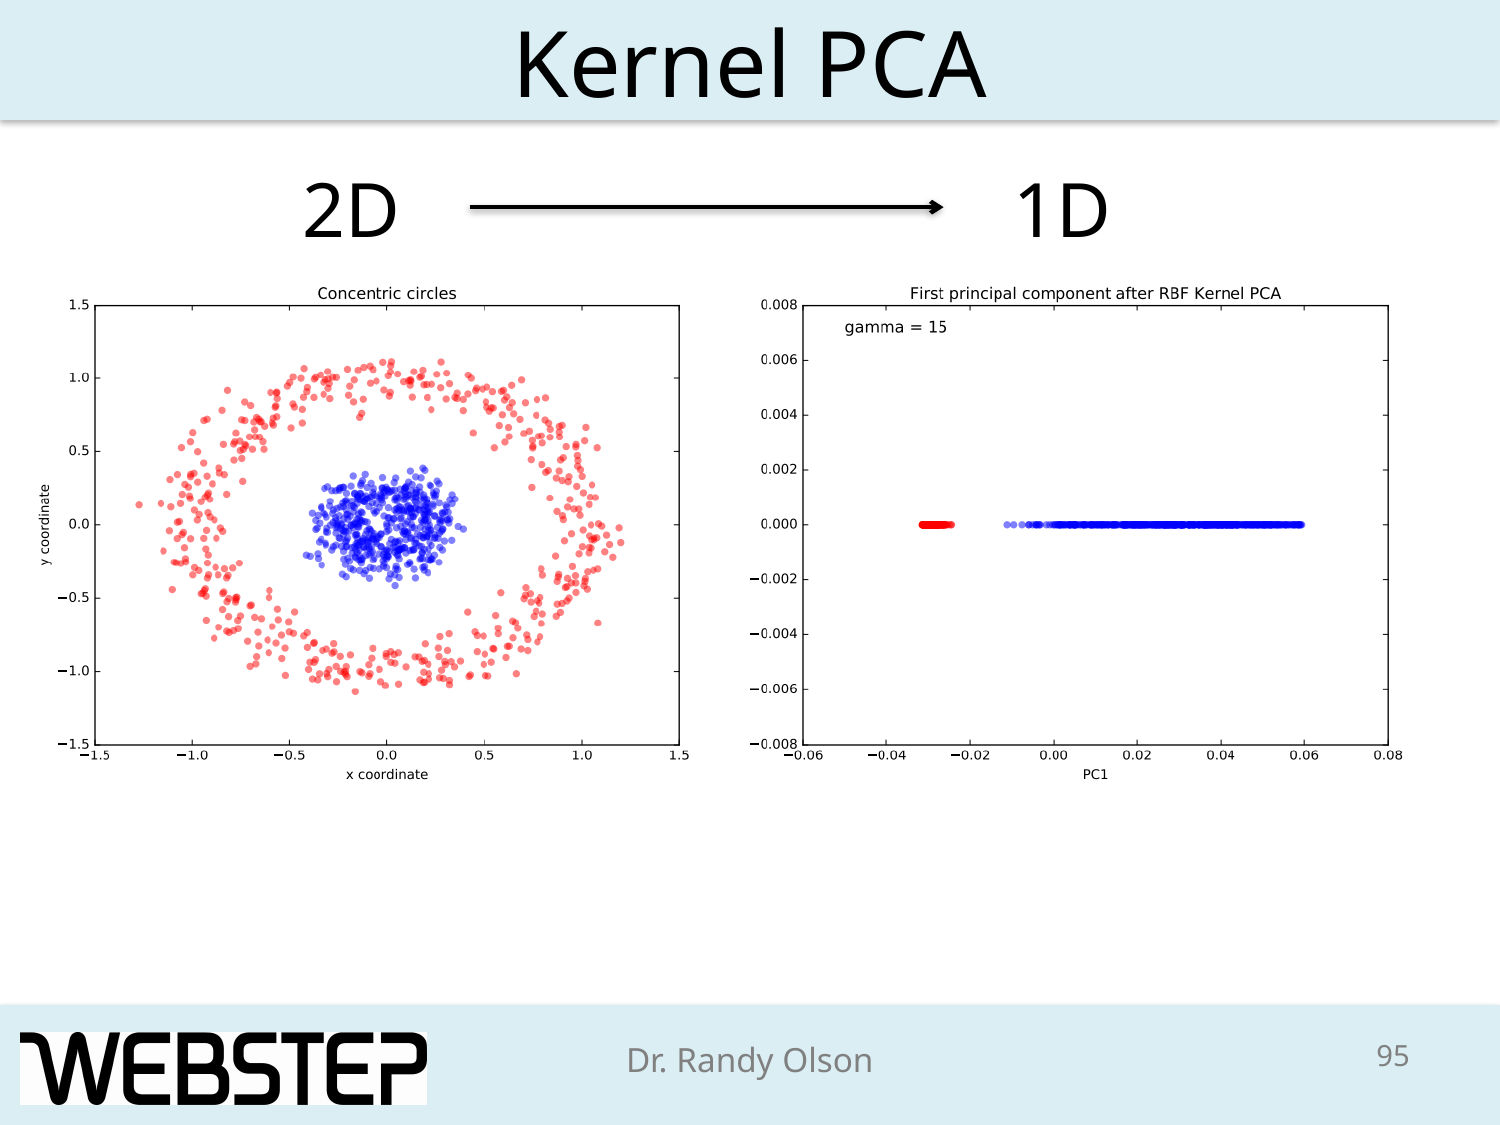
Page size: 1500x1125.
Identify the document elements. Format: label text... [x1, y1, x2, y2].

text_box 1D [943, 154, 1181, 246]
title Kernel PCA [75, 0, 1425, 155]
picture [20, 1032, 427, 1105]
slide_number 95 [1310, 1026, 1425, 1088]
picture [0, 248, 1461, 813]
text_box 2D [232, 154, 470, 246]
